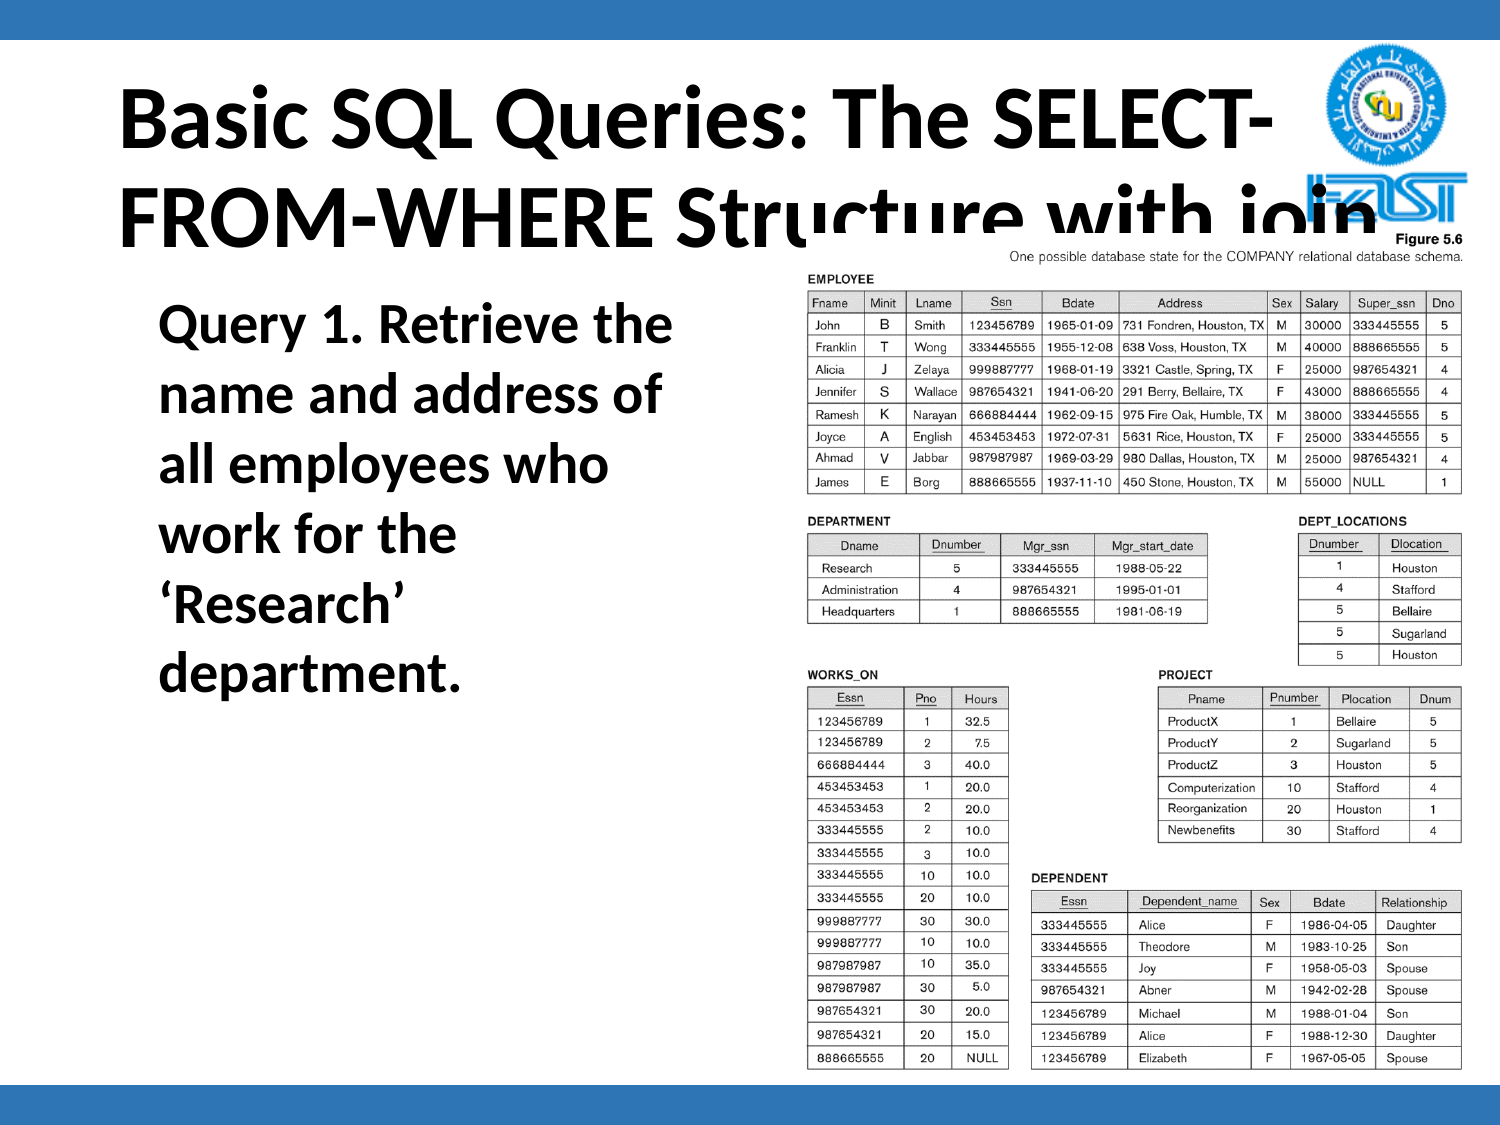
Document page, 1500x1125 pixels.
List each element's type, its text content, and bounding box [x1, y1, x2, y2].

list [806, 233, 1464, 1071]
title Basic SQL Queries: The SELECT-FROM-WHERE Structure with join [103, 59, 1397, 278]
picture [1377, 49, 1394, 59]
picture [1428, 94, 1435, 101]
text_box Query 1. Retrieve the name and address of all employees who work for the ‘Research’ department. [143, 277, 724, 713]
picture [1397, 55, 1403, 66]
picture [1299, 40, 1476, 224]
